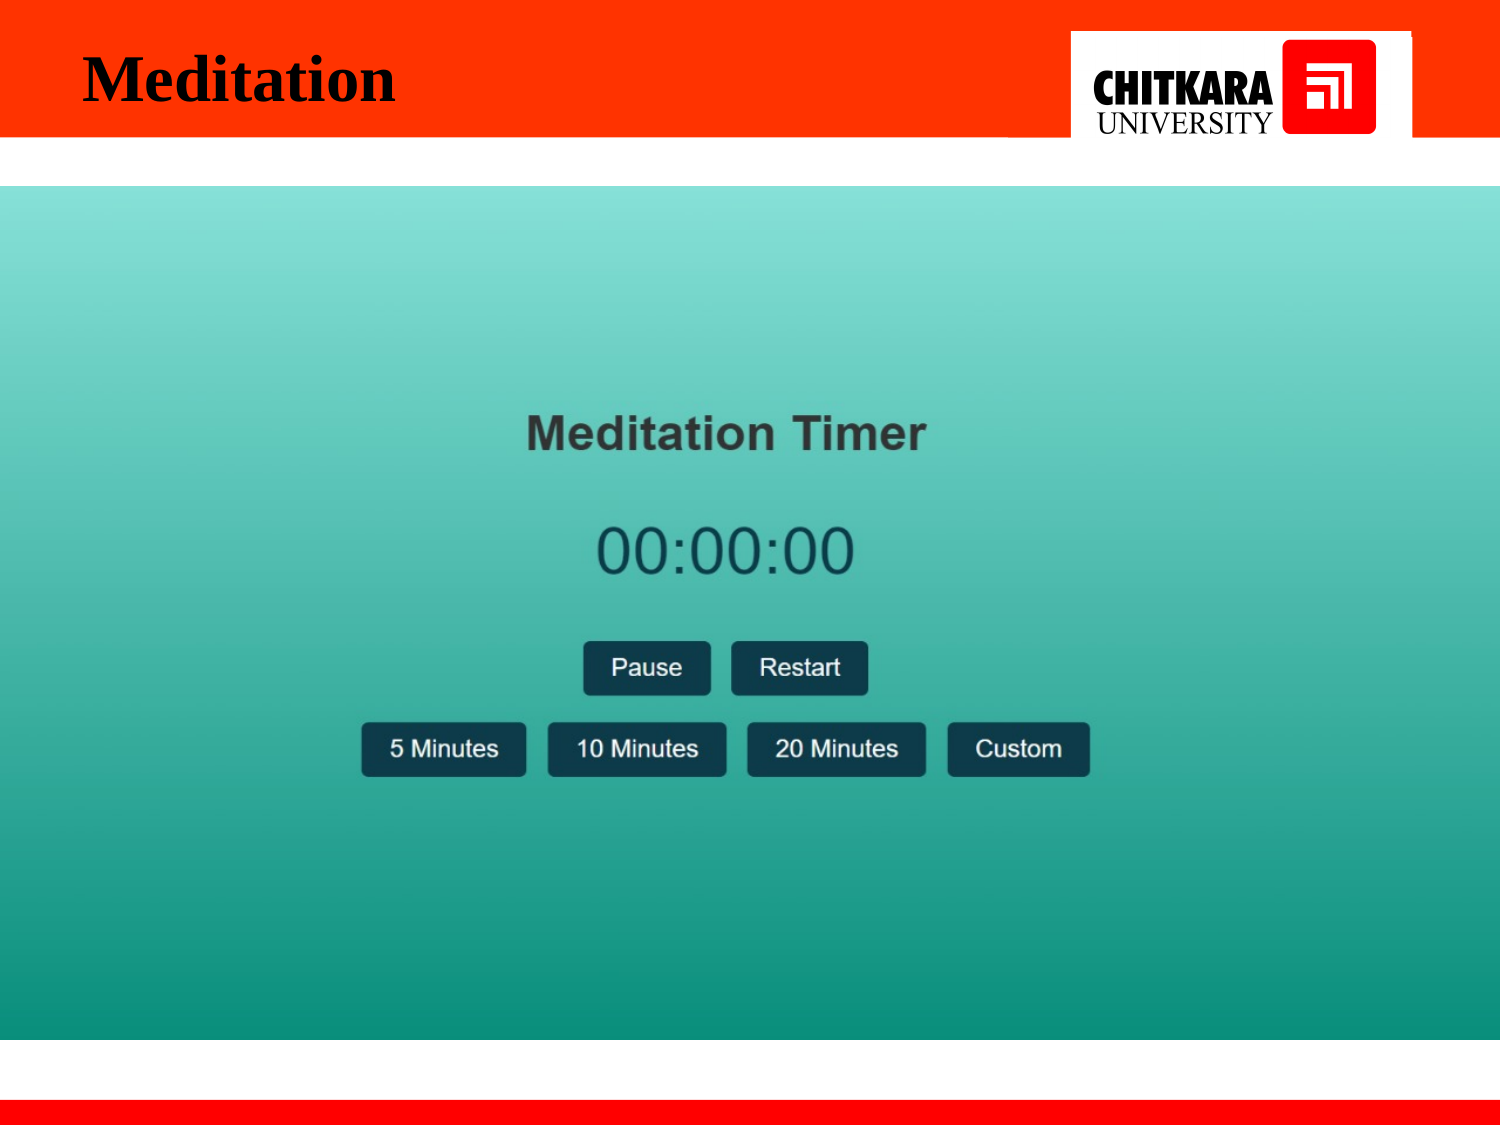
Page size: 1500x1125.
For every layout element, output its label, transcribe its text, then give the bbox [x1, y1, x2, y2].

picture [1074, 37, 1391, 138]
picture [0, 186, 1500, 1041]
title Meditation [0, 0, 901, 151]
